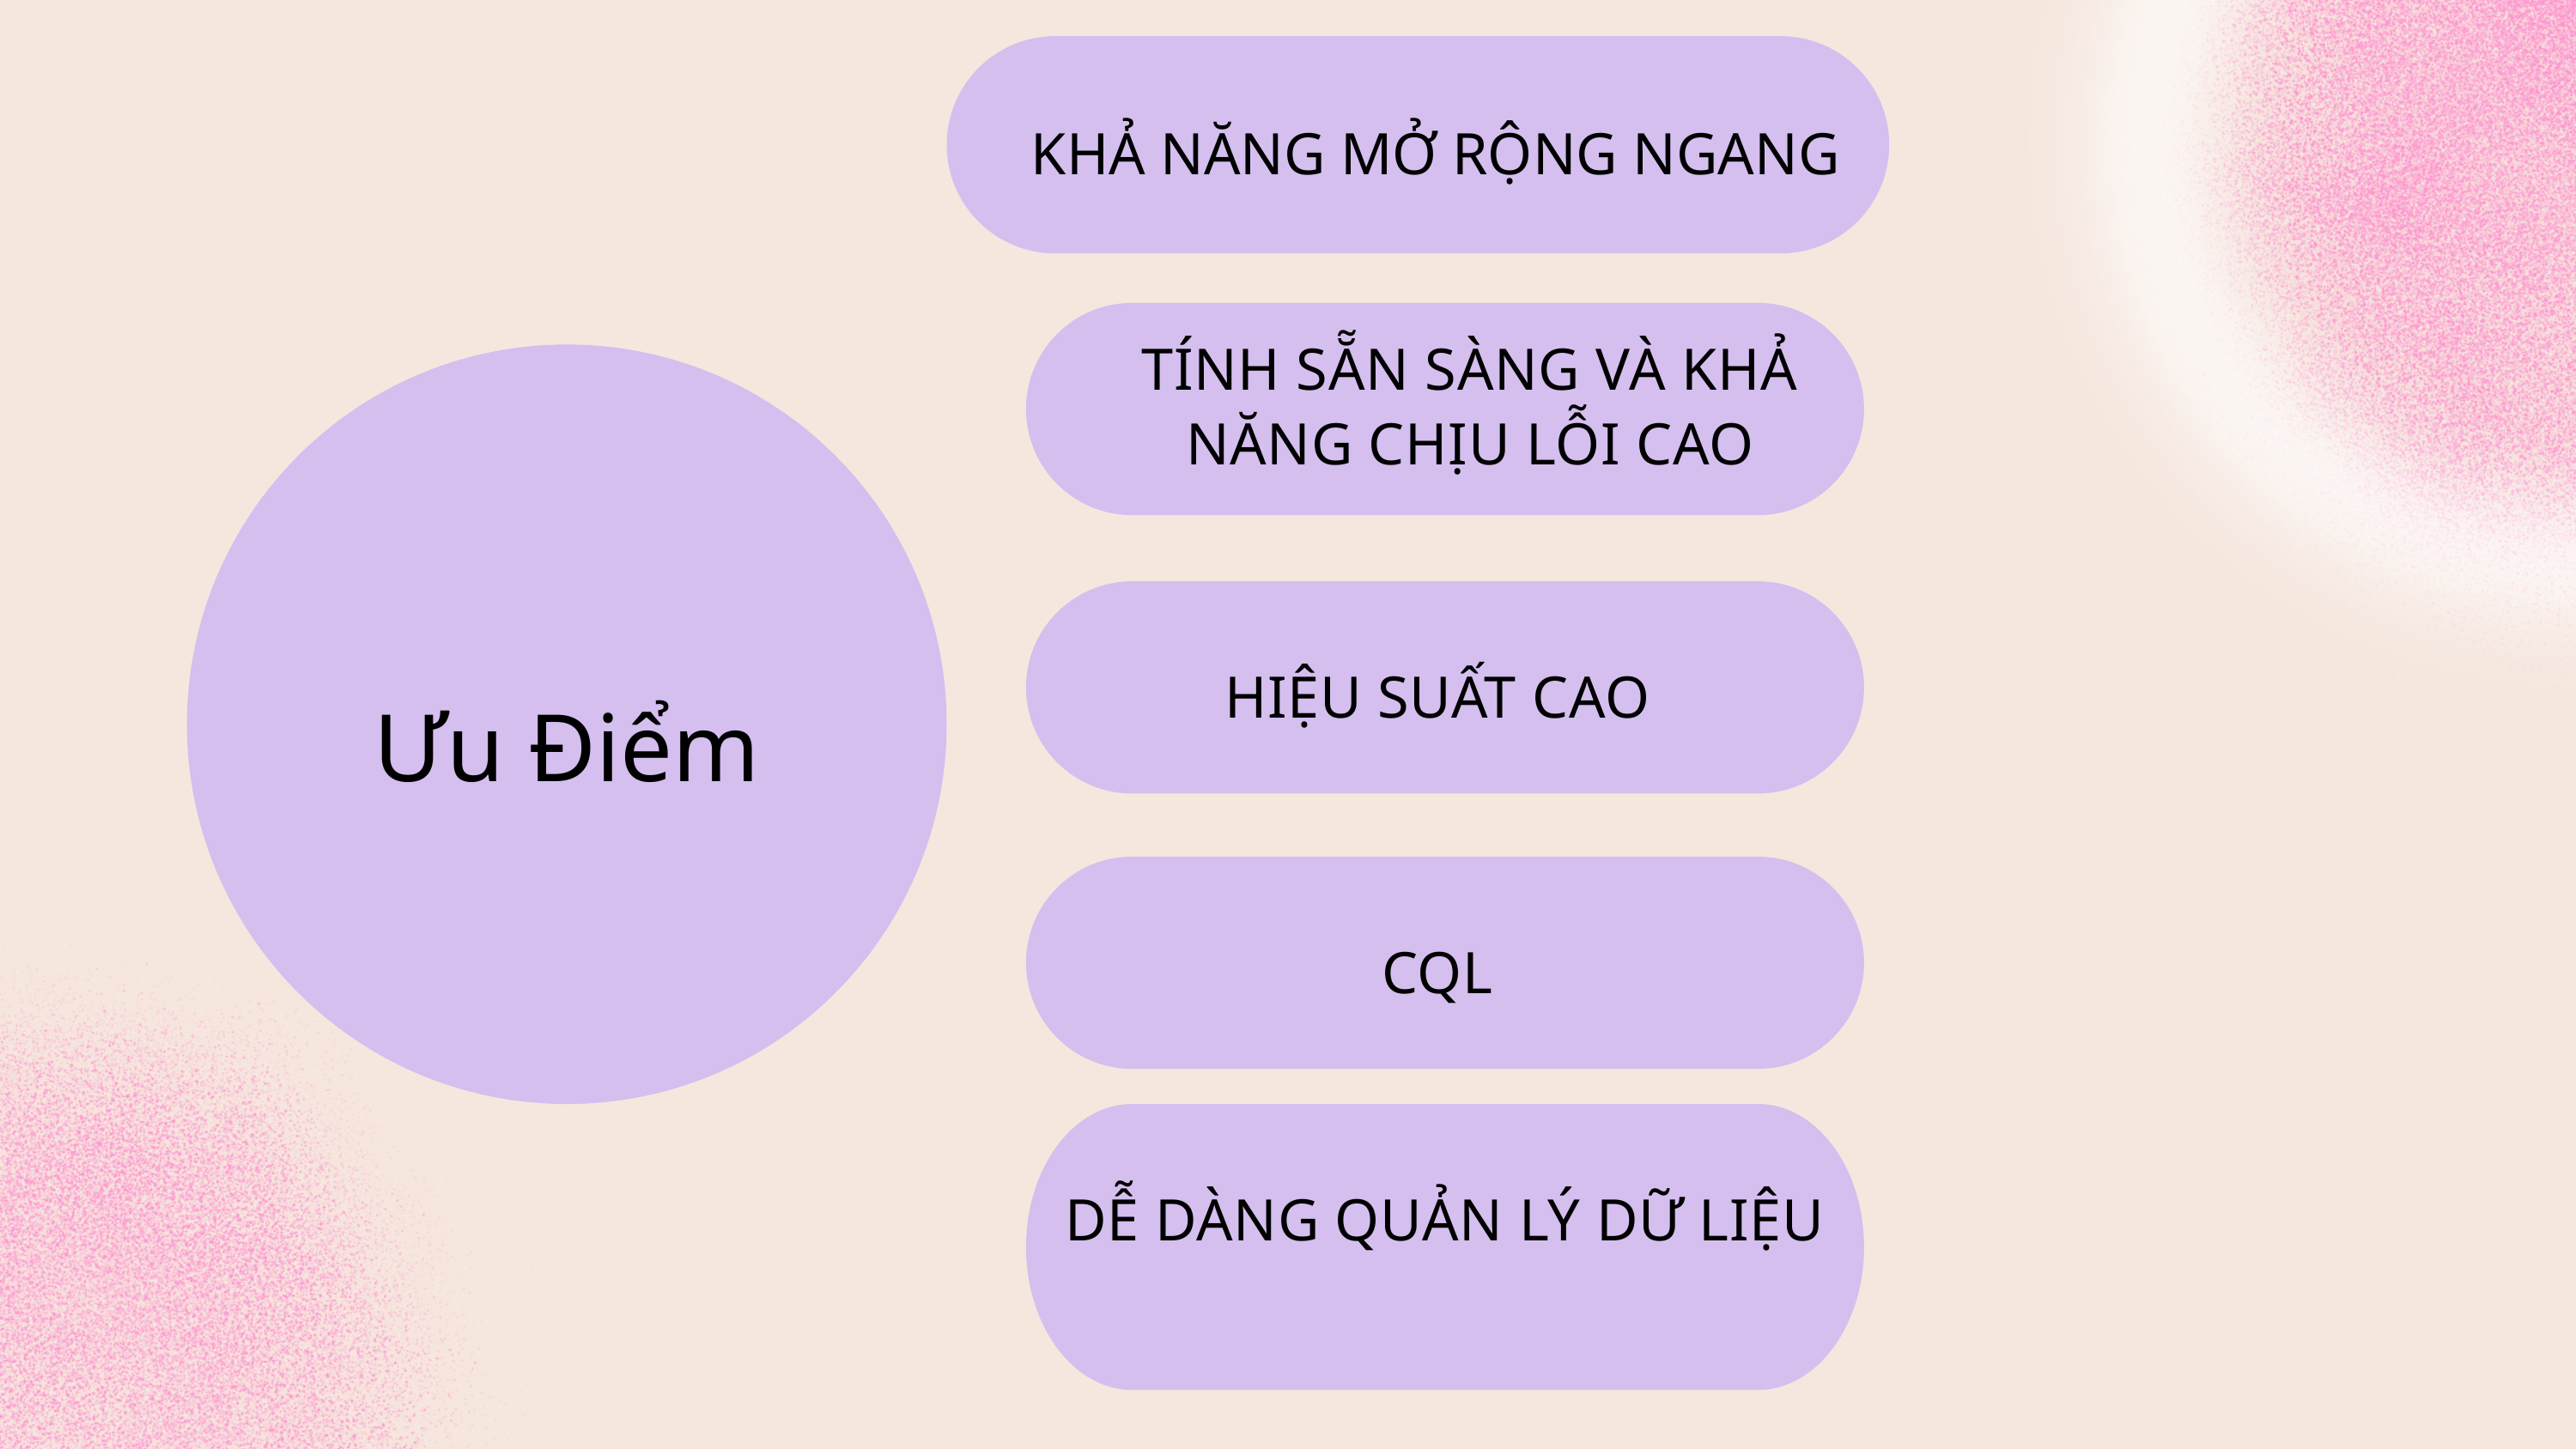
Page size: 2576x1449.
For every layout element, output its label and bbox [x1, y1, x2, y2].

text_box [0, 0, 2576, 1449]
